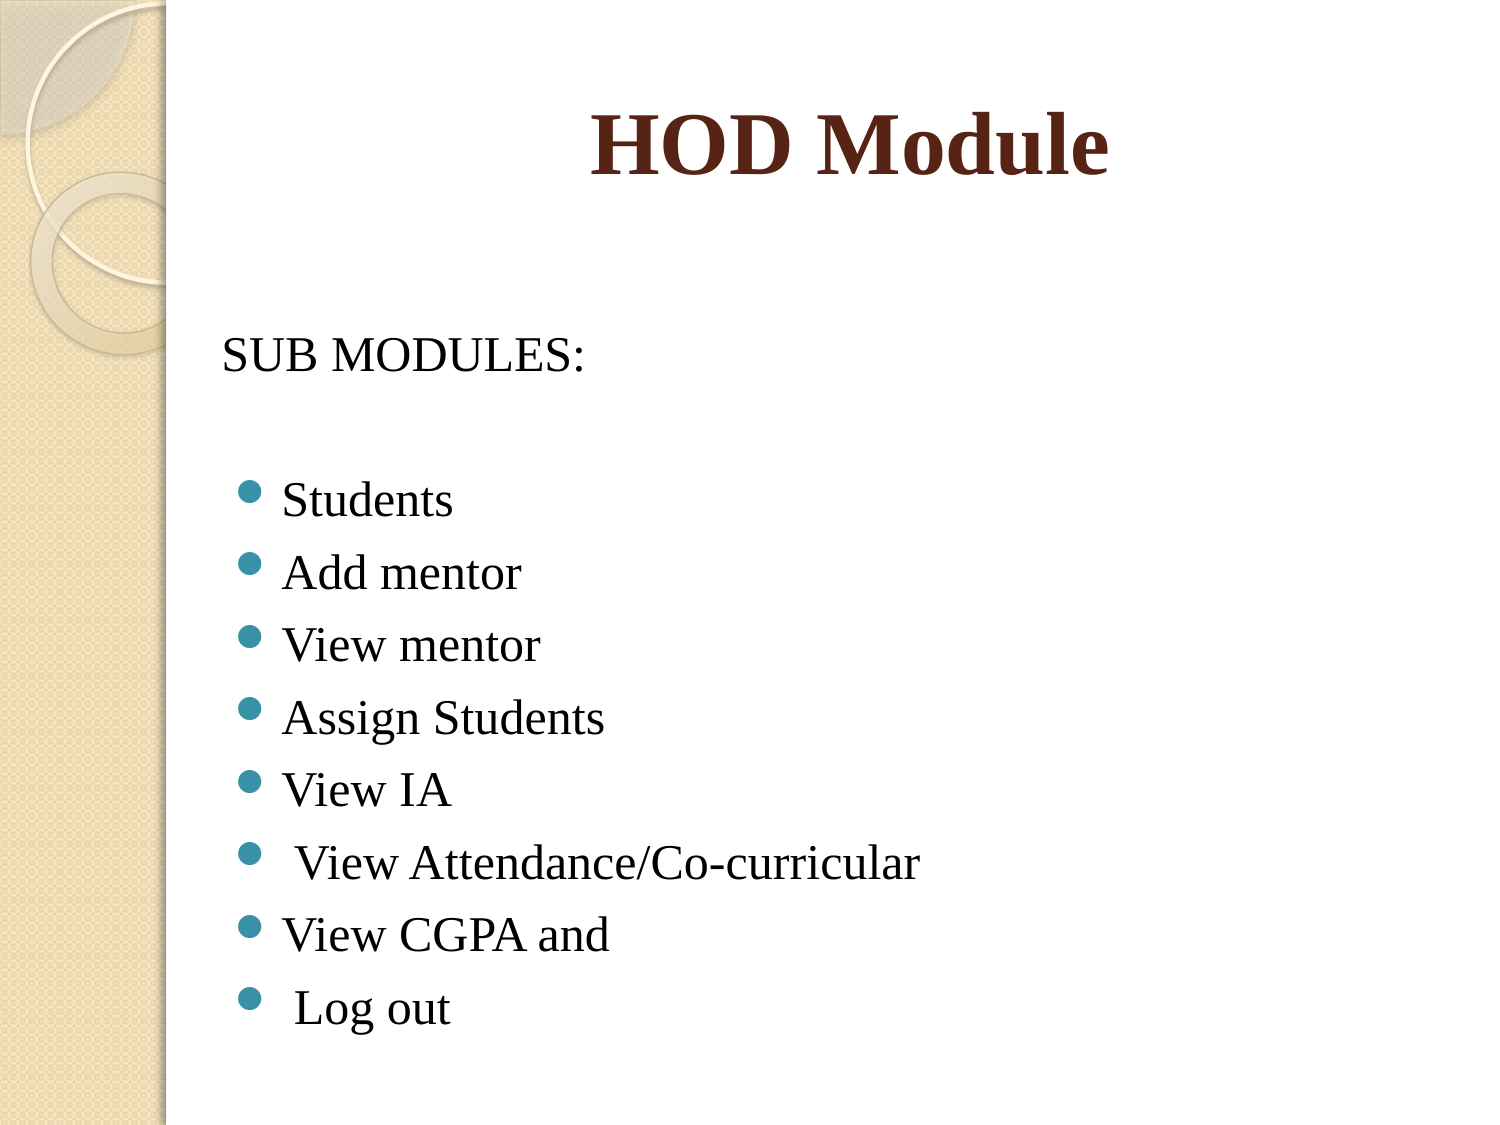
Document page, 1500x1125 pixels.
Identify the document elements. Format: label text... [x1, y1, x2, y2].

title HOD Module [235, 45, 1466, 231]
list SUB MODULES: Students Add mentor View mentor Assign Students View IA View Attendance/Co-curricular View CGPA and Log out [206, 231, 1500, 1059]
